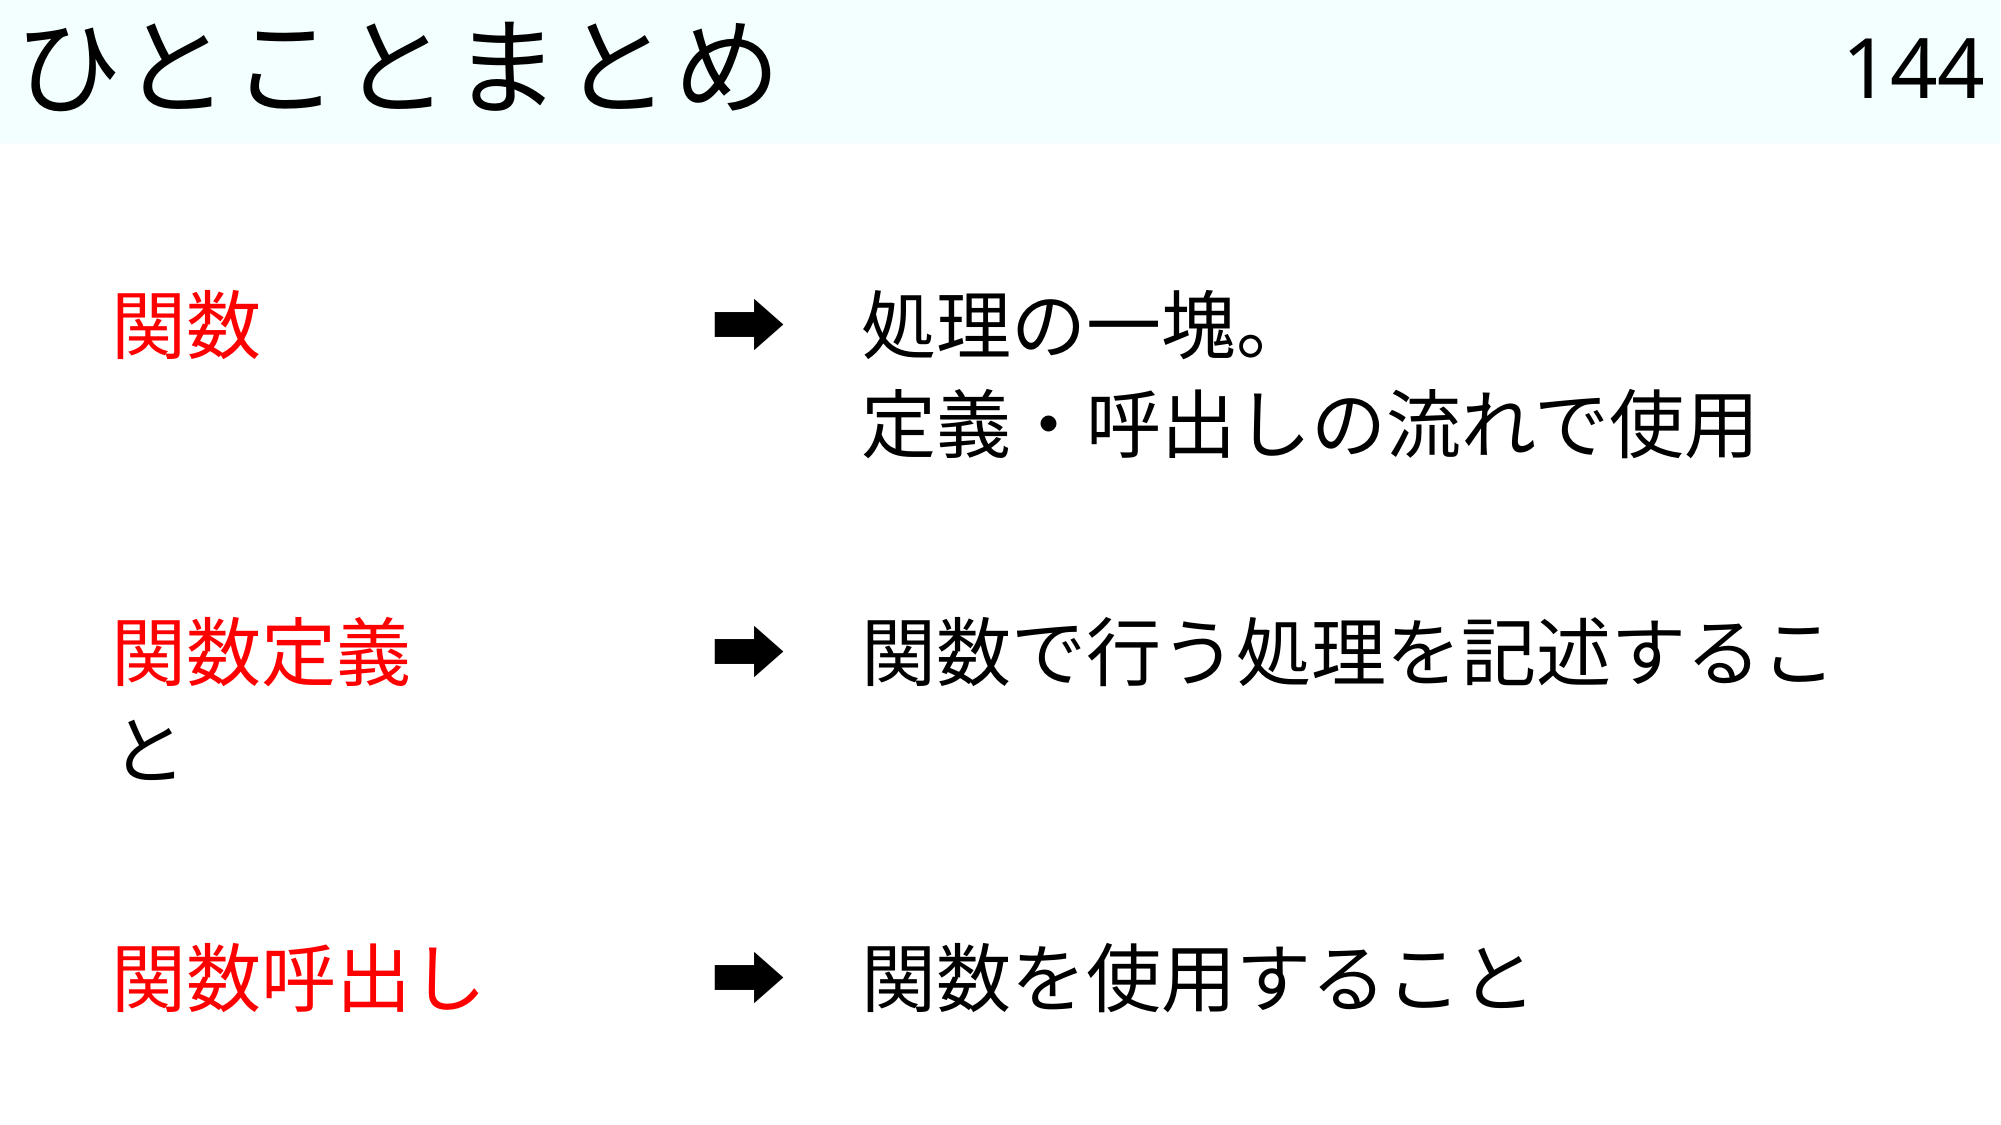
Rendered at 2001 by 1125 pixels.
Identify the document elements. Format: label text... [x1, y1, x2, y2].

slide_number 144 [1775, 0, 2000, 144]
list 関数 ➡ 処理の一塊。 定義・呼出しの流れで使用 関数定義 ➡ 関数で行う処理を記述すること 関数呼出し ➡ 関数を使用すること [96, 262, 1925, 1047]
title ひとことまとめ [0, 0, 1775, 144]
